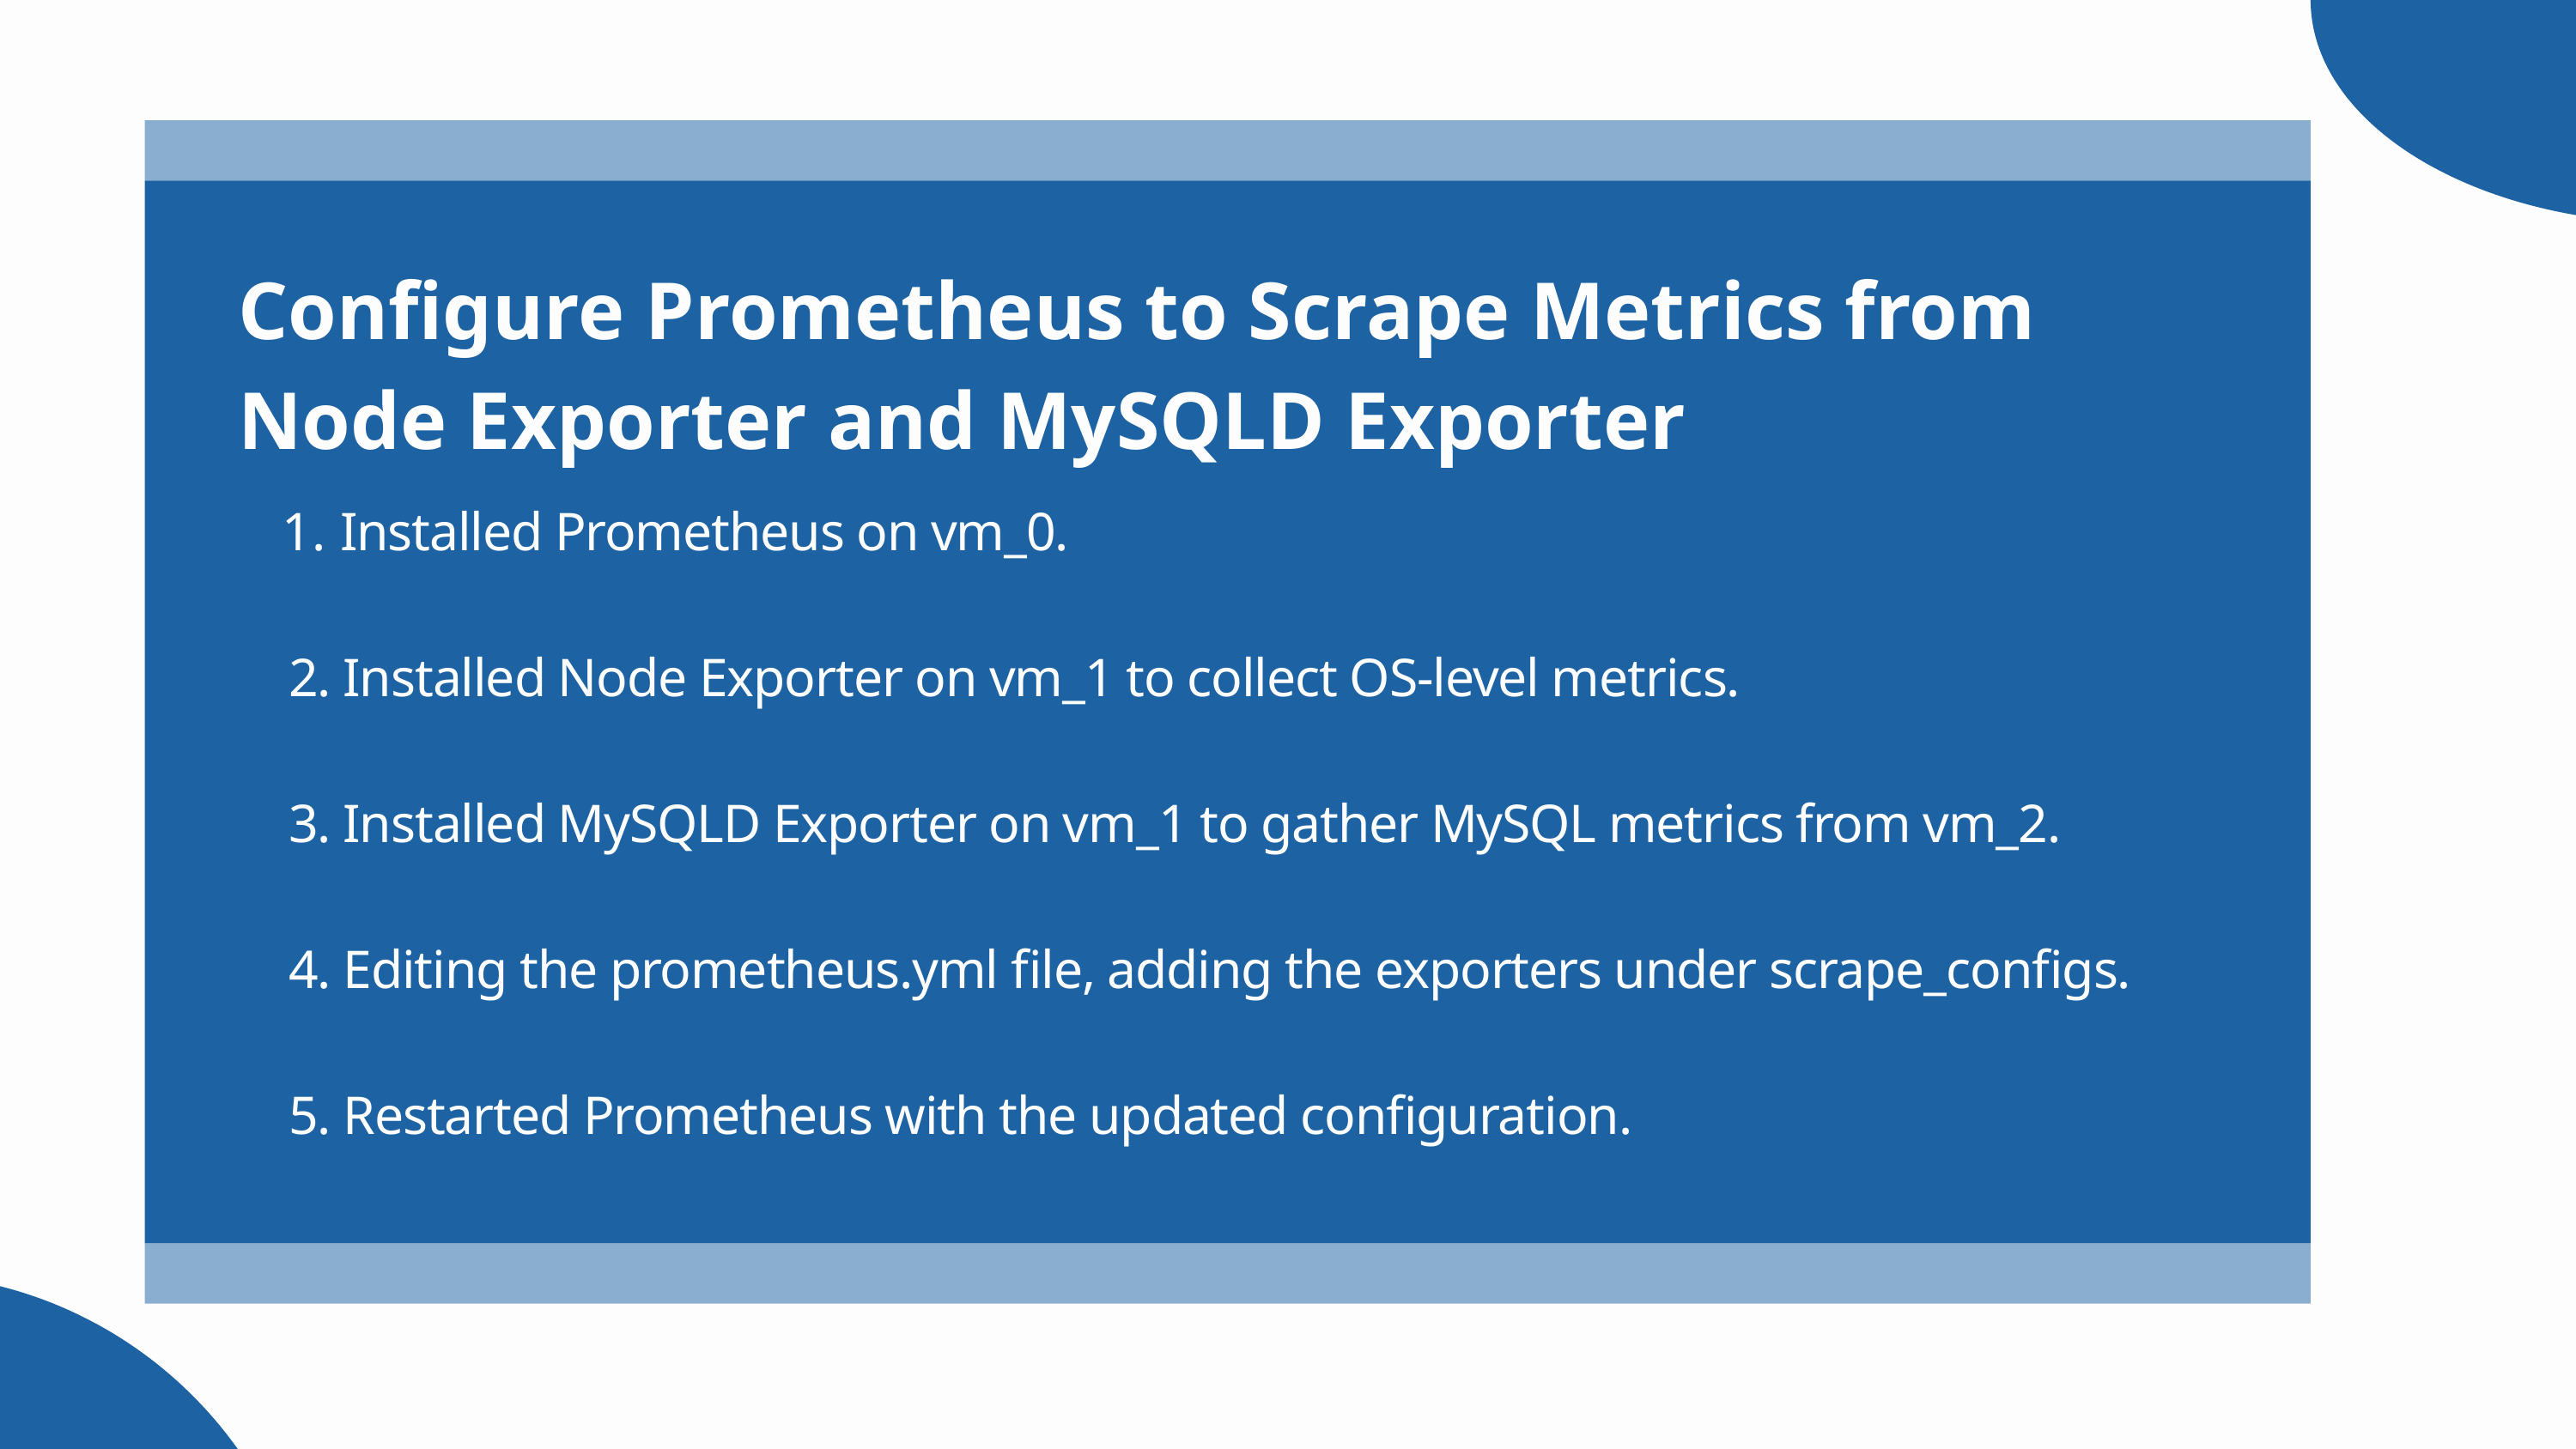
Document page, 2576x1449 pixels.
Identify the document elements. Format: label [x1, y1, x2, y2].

text_box [144, 1243, 2312, 1304]
text_box [144, 188, 2312, 1242]
text_box [0, 1273, 315, 1449]
text_box [2310, 0, 2576, 224]
text_box [144, 119, 2312, 181]
